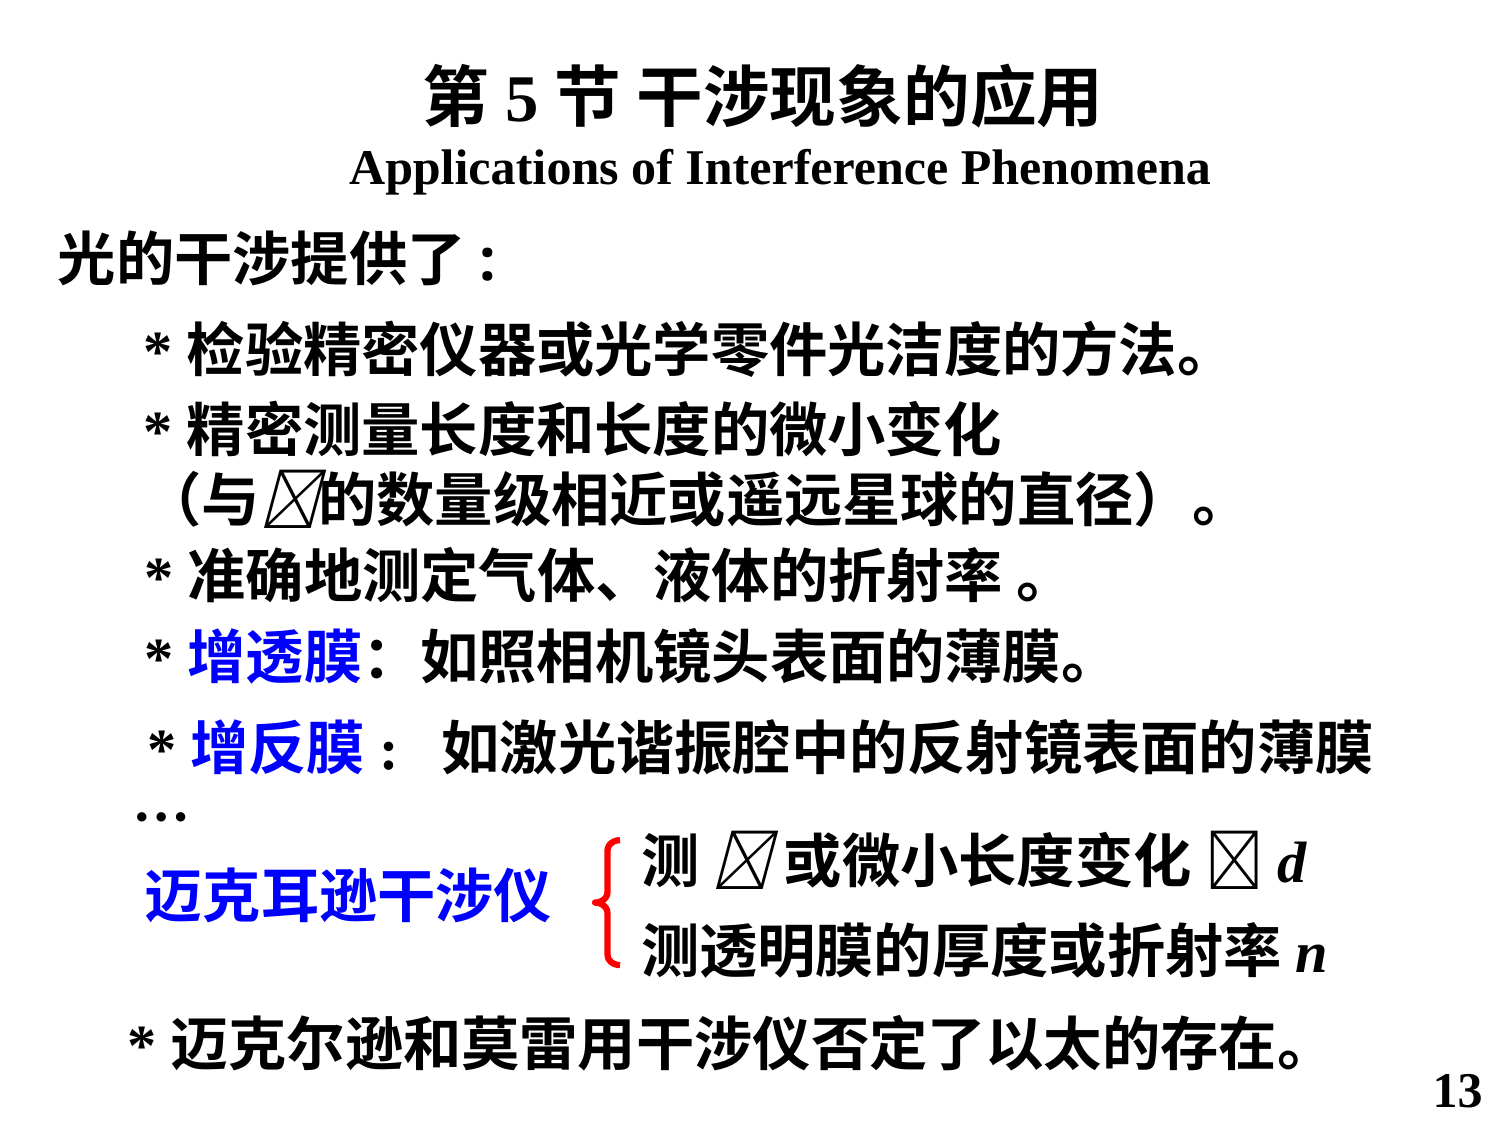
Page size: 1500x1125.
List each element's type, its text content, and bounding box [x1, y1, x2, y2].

text_box *增反膜: 如激光谐振腔中的反射镜表面的薄膜… [117, 704, 1424, 859]
text_box *精密测量长度和长度的微小变化 （与的数量级相近或遥远星球的直径）。 [128, 385, 1299, 540]
text_box *增透膜：如照相机镜头表面的薄膜。 [129, 613, 1134, 698]
text_box *检验精密仪器或光学零件光洁度的方法。 [128, 305, 1270, 385]
text_box 第5节 干涉现象的应用 Applications of Interference Phenomena [103, 47, 1424, 203]
text_box [595, 840, 620, 966]
text_box 13 [1417, 1049, 1498, 1125]
text_box 光的干涉提供了: [43, 215, 835, 300]
text_box *迈克尔逊和莫雷用干涉仪否定了以太的存在。 [112, 999, 1359, 1085]
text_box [625, 816, 1459, 992]
text_box 迈克耳逊干涉仪 [129, 851, 587, 937]
text_box *准确地测定气体、液体的折射率 。 [129, 531, 1300, 616]
